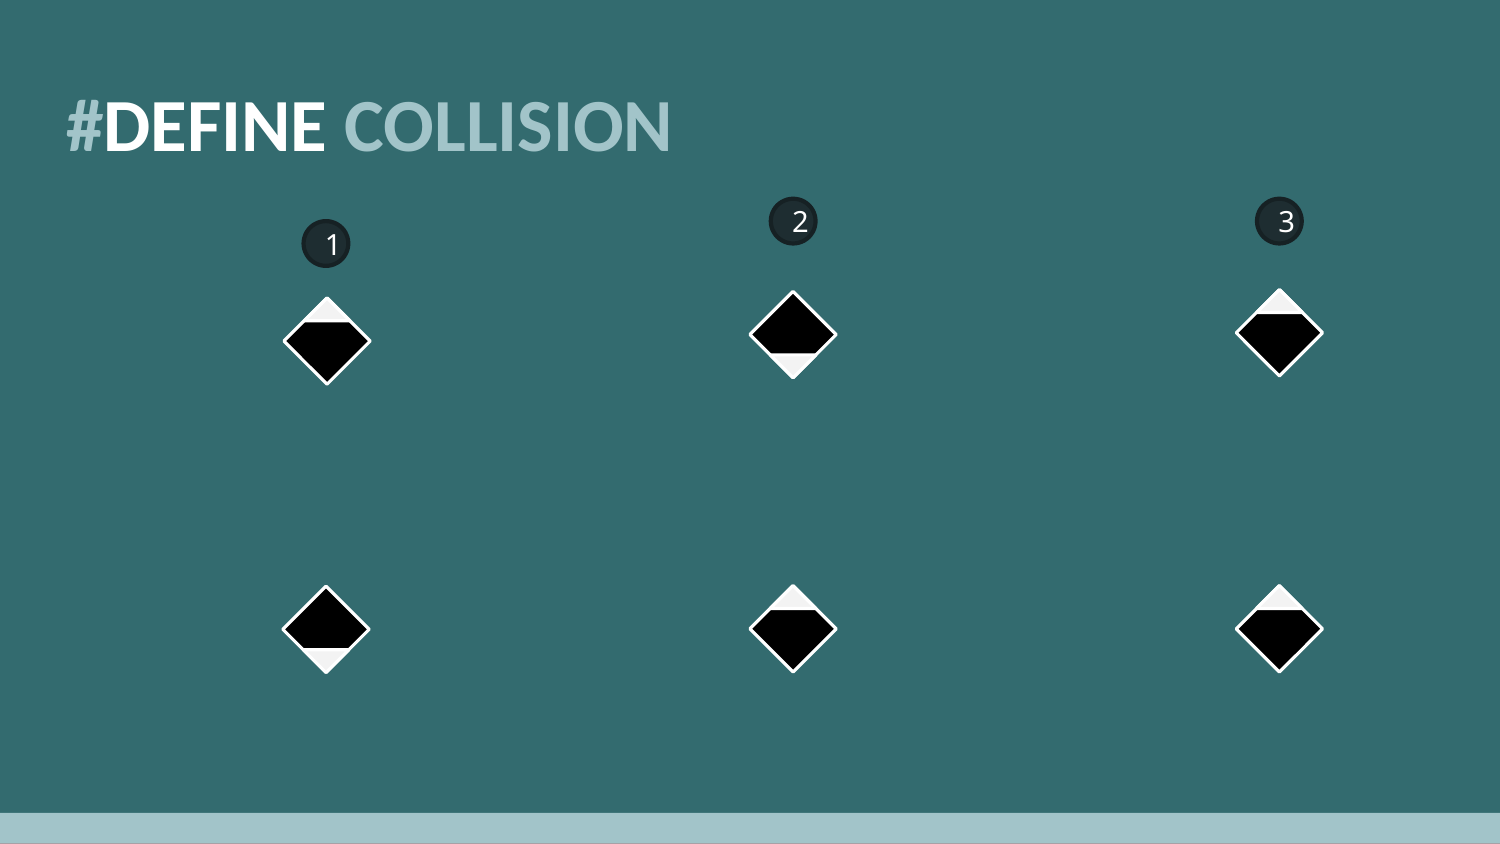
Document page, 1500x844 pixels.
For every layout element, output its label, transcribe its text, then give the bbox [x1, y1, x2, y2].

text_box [295, 598, 357, 661]
text_box 2 [768, 196, 818, 246]
text_box [0, 812, 1500, 844]
text_box 3 [1254, 196, 1304, 246]
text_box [762, 597, 824, 660]
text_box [1248, 597, 1311, 660]
text_box 1 [301, 219, 351, 268]
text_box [762, 303, 824, 366]
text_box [296, 310, 358, 372]
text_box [1248, 301, 1311, 364]
title #DEFINE COLLISION [51, 48, 1449, 151]
